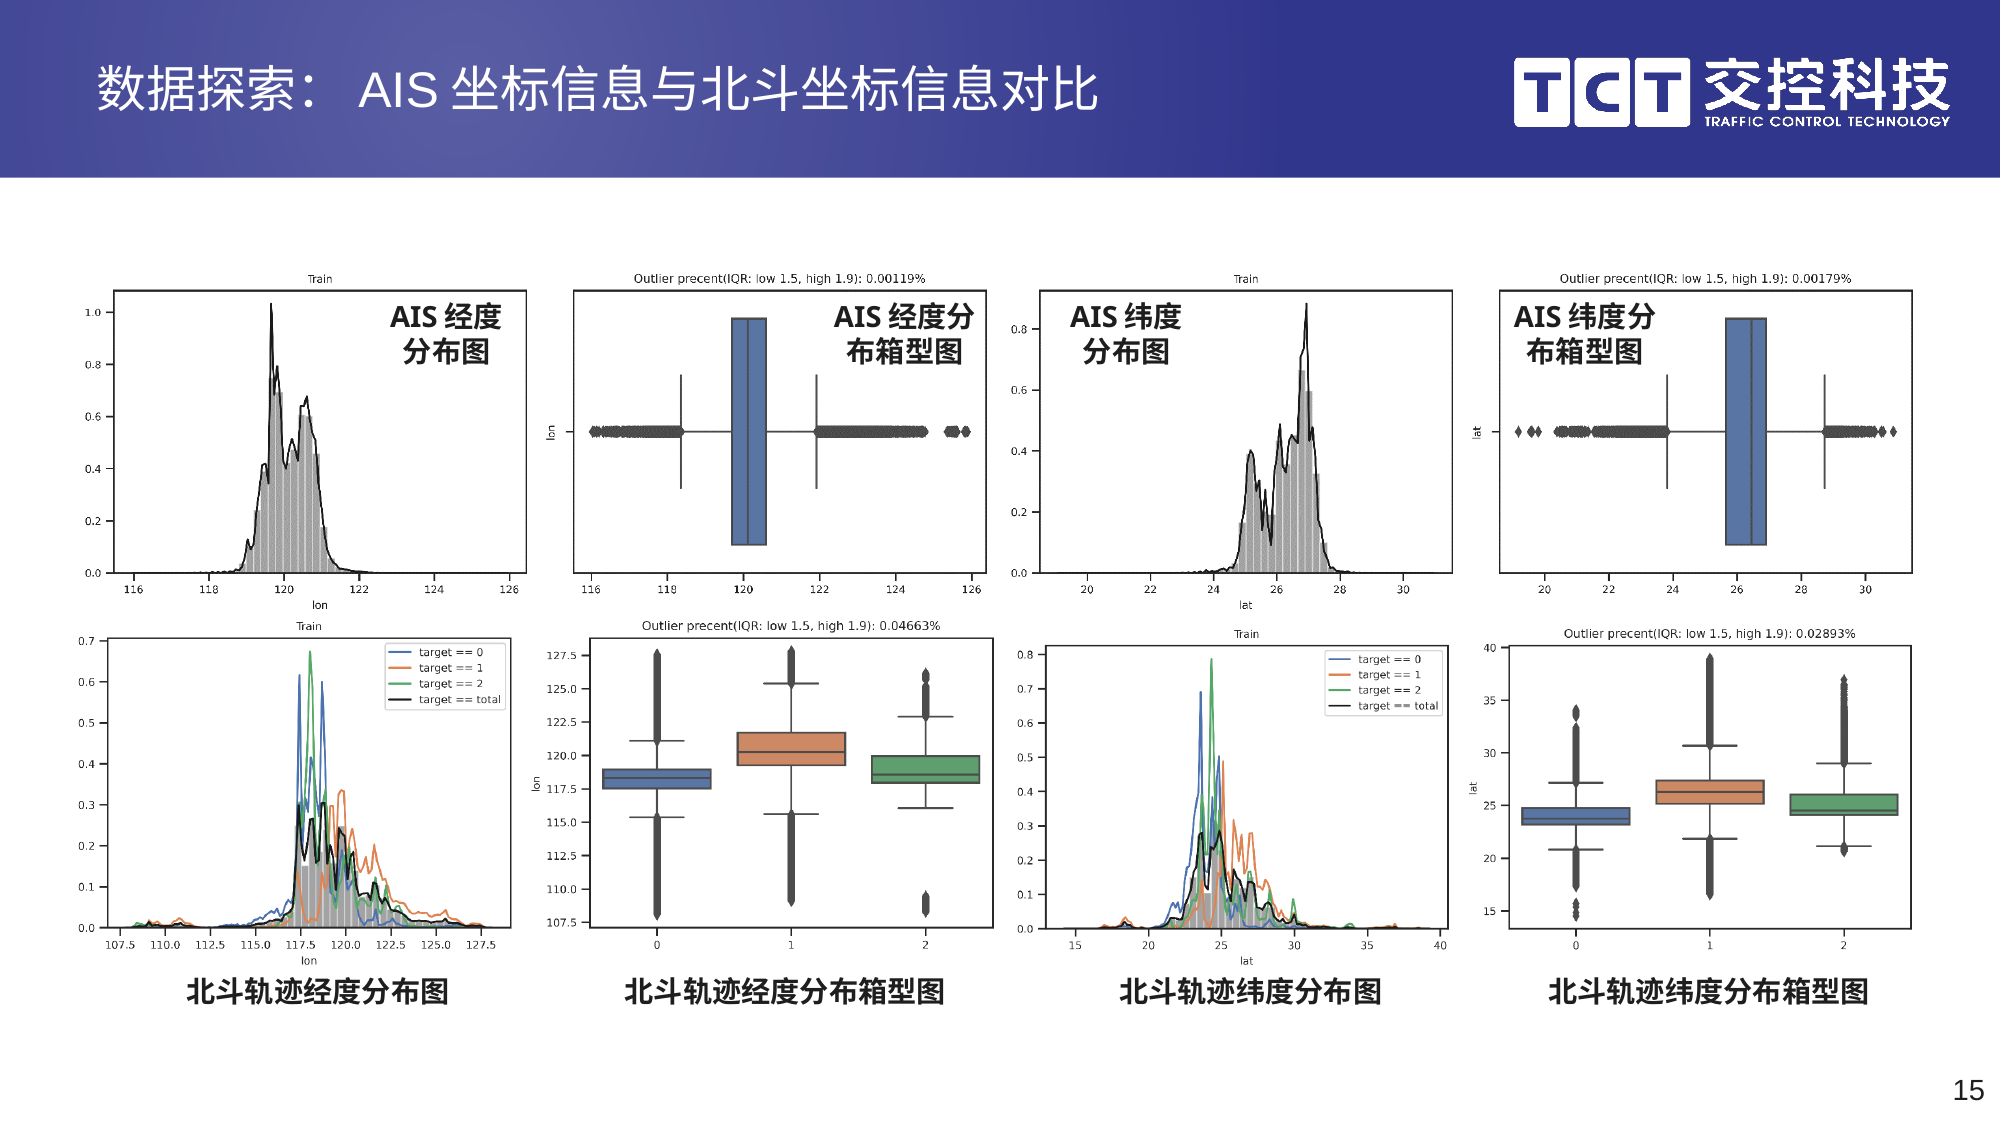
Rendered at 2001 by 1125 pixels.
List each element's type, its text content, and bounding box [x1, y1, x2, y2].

text_box 北斗轨迹纬度分布图 [1101, 984, 1401, 1016]
picture [68, 264, 1921, 976]
slide_number 15 [1689, 1063, 2000, 1124]
text_box 北斗轨迹经度分布图 [168, 984, 468, 1016]
title 数据探索：AIS坐标信息与北斗坐标信息对比 [81, 56, 1930, 127]
text_box 北斗轨迹经度分布箱型图 [599, 984, 971, 1016]
text_box 北斗轨迹纬度分布箱型图 [1532, 984, 1885, 1016]
